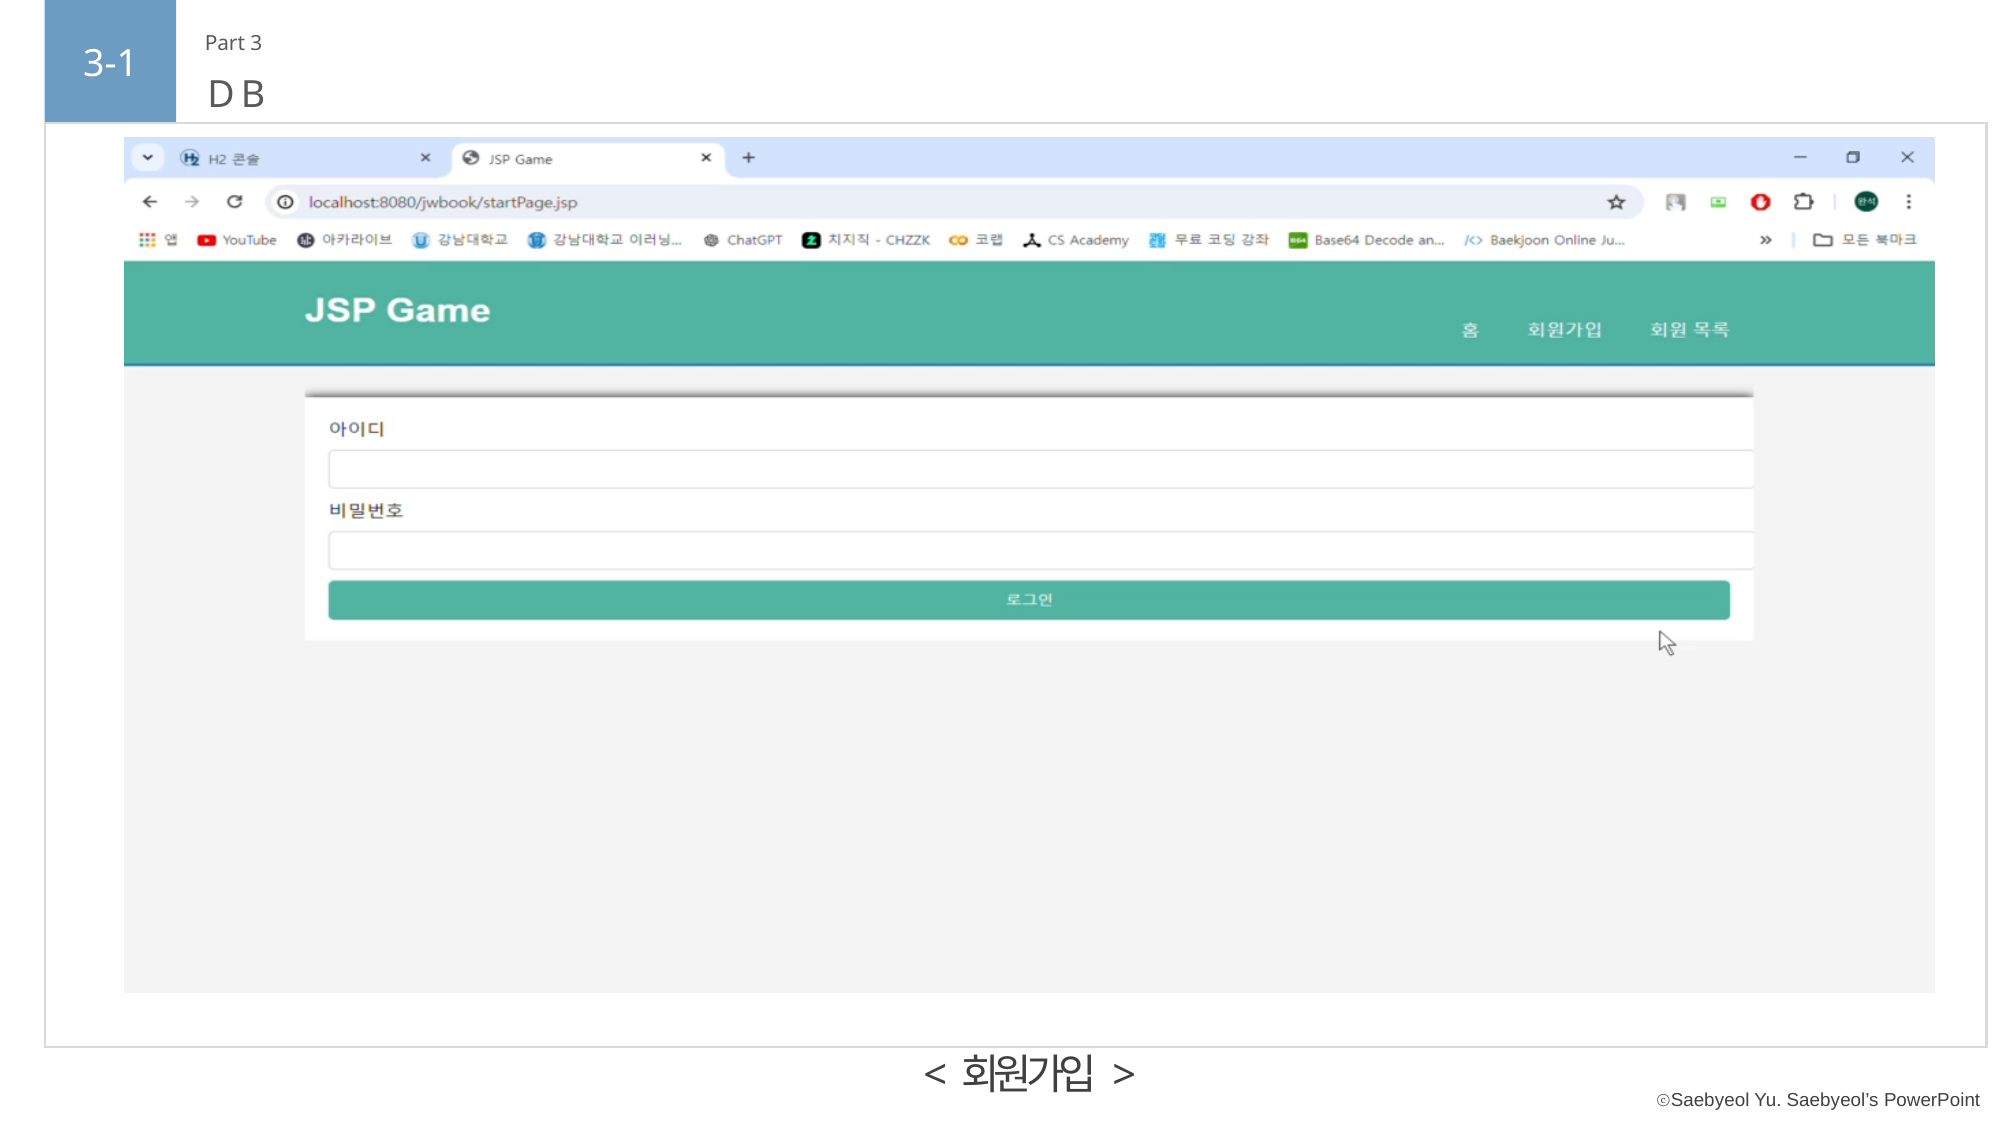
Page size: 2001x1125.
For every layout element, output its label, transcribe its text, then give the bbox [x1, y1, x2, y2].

text_box Part 3 [189, 22, 277, 63]
text_box DB [192, 62, 281, 122]
text_box < 회원가입 > [898, 1040, 1161, 1106]
text_box [44, 122, 1988, 1048]
text_box 3-1 [44, 0, 177, 122]
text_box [123, 137, 1936, 994]
